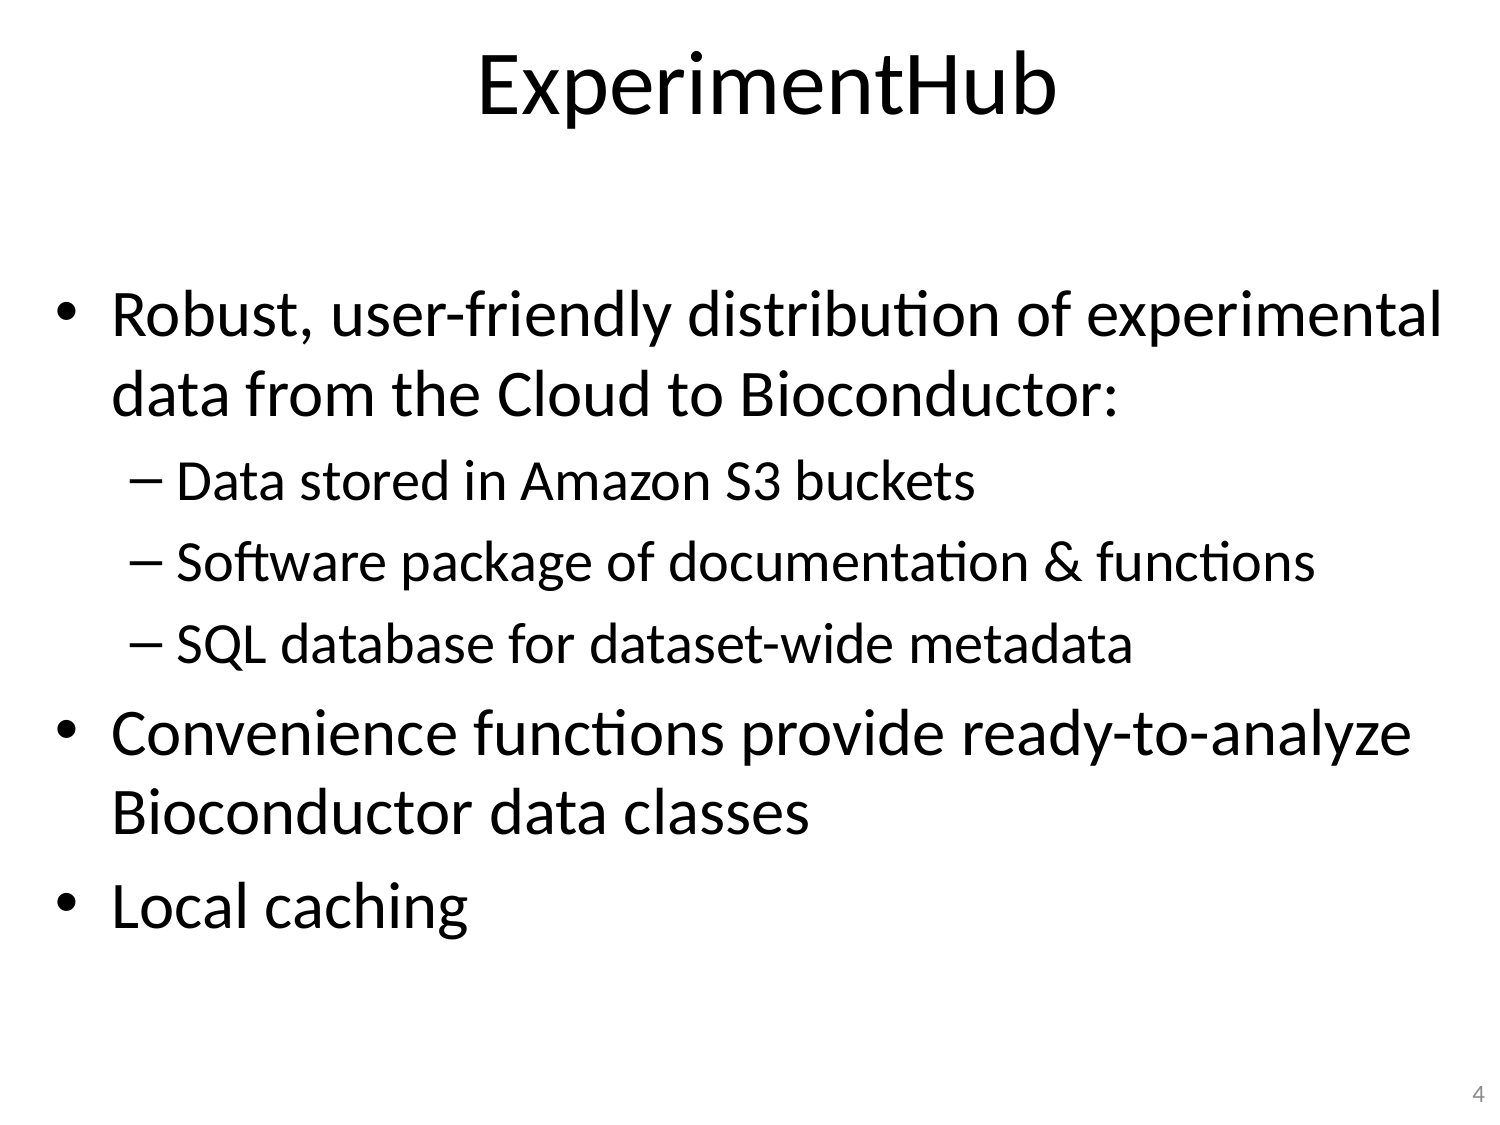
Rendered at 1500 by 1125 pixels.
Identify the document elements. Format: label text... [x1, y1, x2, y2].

text_box ExperimentHub [171, 0, 1365, 161]
slide_number 4 [1149, 1062, 1500, 1123]
list Robust, user-friendly distribution of experimental data from the Cloud to Bioconductor: Data stored in Amazon S3 buckets Software package of documentation & functions SQL database for dataset-wide metadata Convenience functions provide ready-to-analyze Bioconductor data classes Local caching [40, 262, 1480, 1005]
